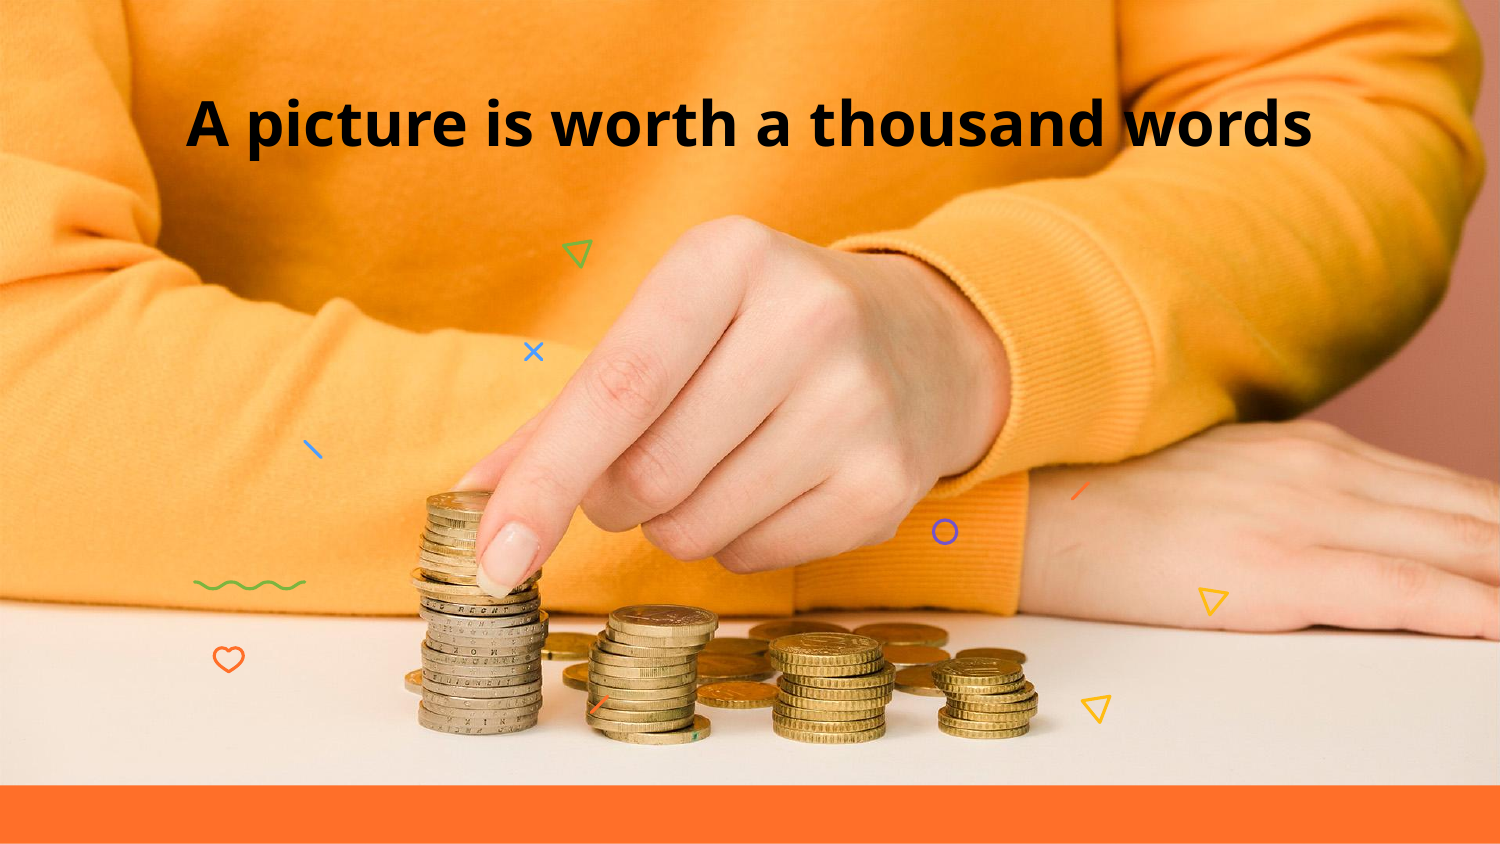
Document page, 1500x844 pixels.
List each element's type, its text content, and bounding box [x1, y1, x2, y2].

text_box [194, 240, 1228, 723]
title A picture is worth a thousand words [118, 73, 1382, 168]
picture [0, 0, 1500, 785]
